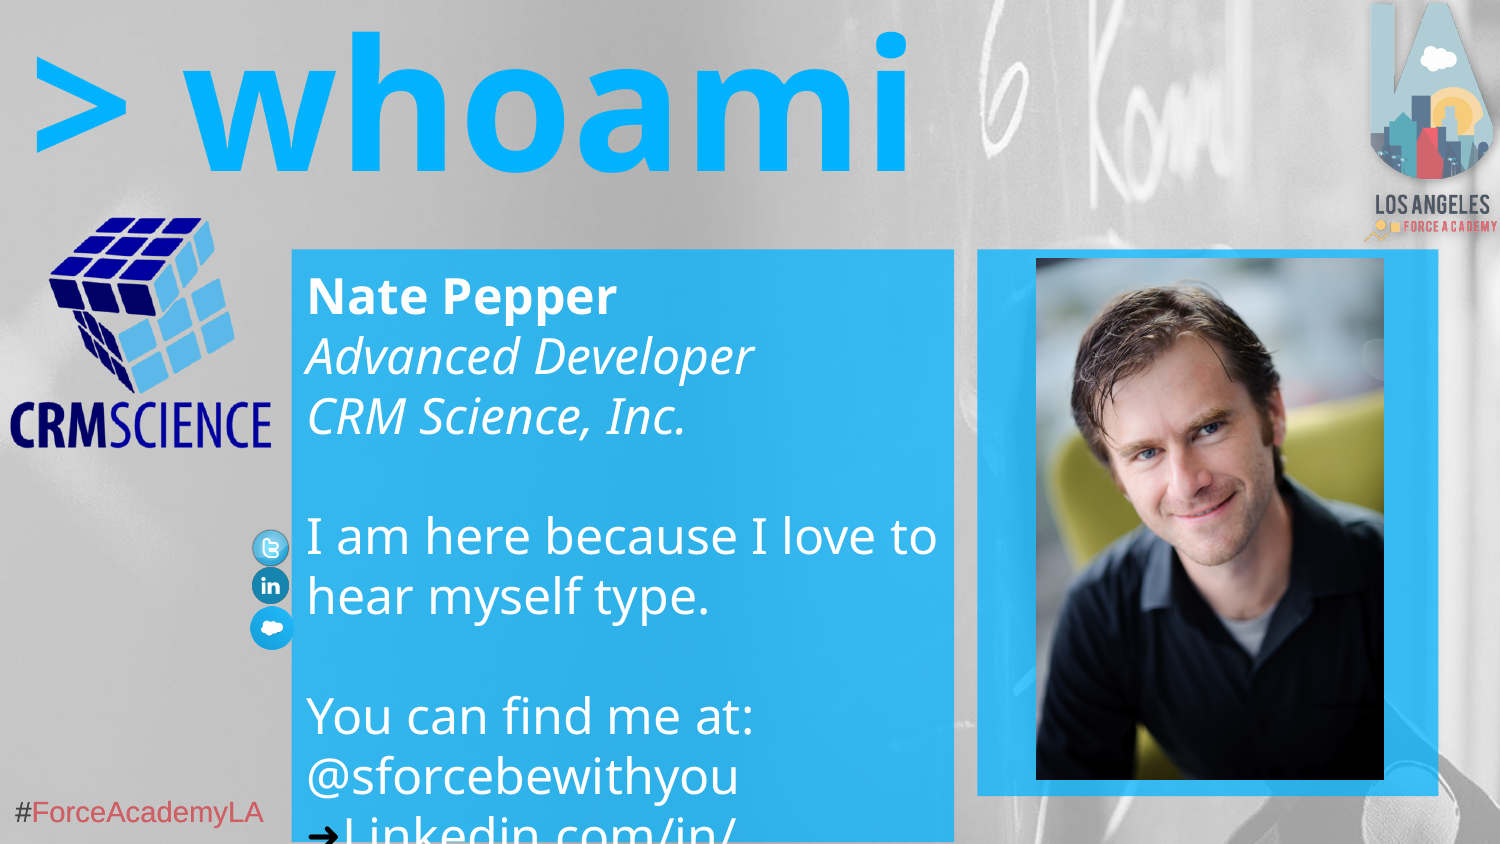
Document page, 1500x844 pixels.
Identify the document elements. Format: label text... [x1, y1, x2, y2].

picture [248, 526, 291, 604]
subtitle Nate Pepper Advanced Developer CRM Science, Inc. I am here because I love to hear myself type. You can find me at: @sforcebewithyou Linkedin.com/in/sforcebewithyou https://trailblazercommunitygroups.com/los-angeles-ca-developers-group/ [291, 249, 955, 843]
picture [250, 606, 294, 650]
title > whoami [14, 32, 1290, 223]
picture [0, 191, 281, 473]
picture [1036, 258, 1384, 780]
text_box [0, 0, 1500, 844]
text_box [977, 249, 1439, 797]
